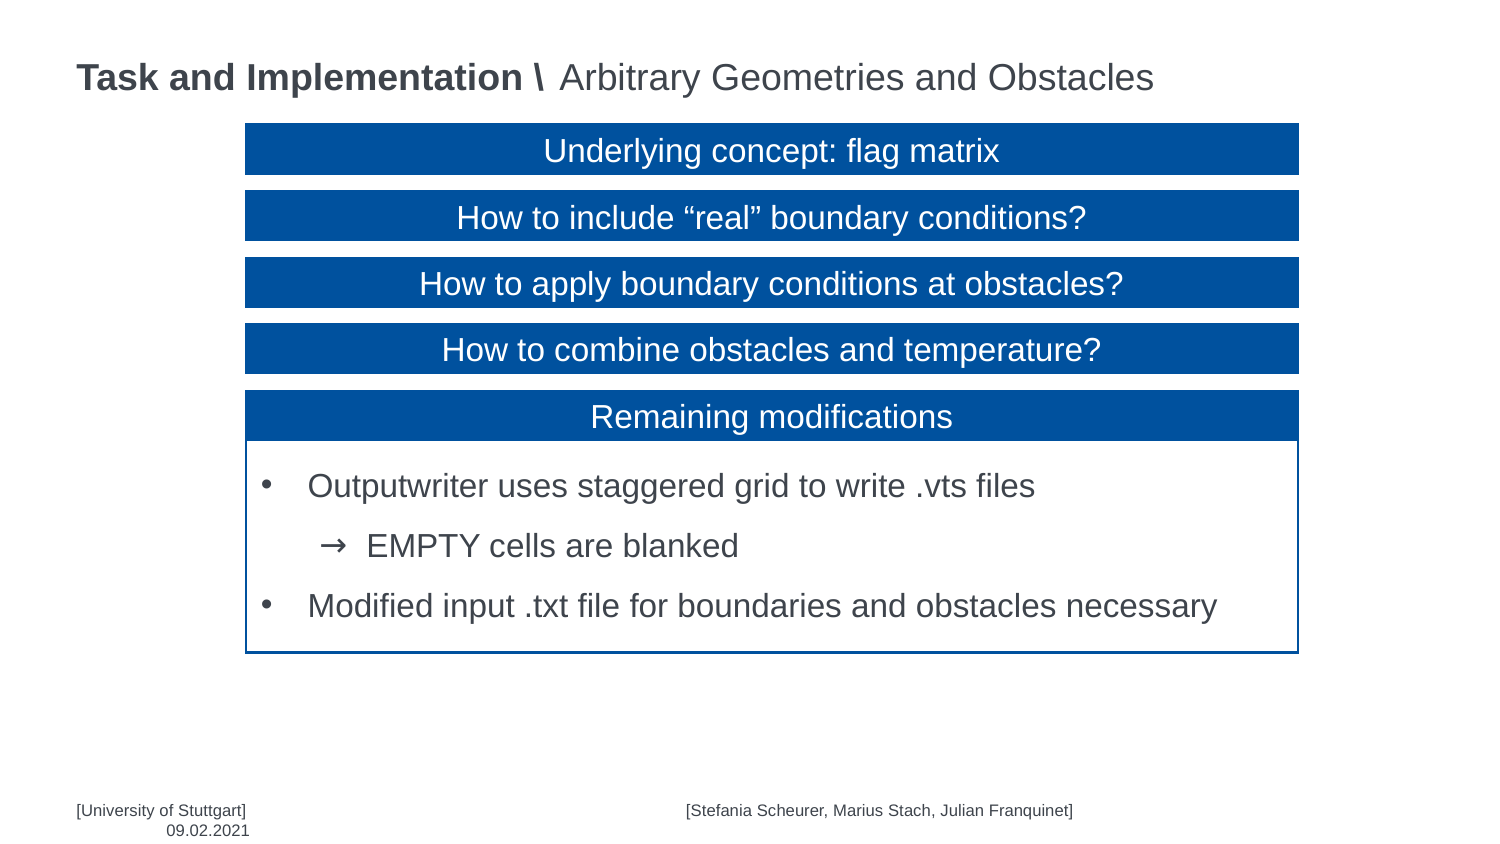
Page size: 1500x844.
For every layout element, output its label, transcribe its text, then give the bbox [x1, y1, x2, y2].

footer [University of Stuttgart] [Stefania Scheurer, Marius Stach, Julian Franquinet] 09.02.2021 [76, 799, 1430, 844]
title Task and Implementation \ [76, 58, 559, 130]
text_box How to include “real” boundary conditions? [245, 190, 1299, 241]
text_box How to apply boundary conditions at obstacles? [245, 257, 1299, 308]
text_box Outputwriter uses staggered grid to write .vts files EMPTY cells are blanked Modified input .txt file for boundaries and obstacles necessary [245, 441, 1299, 654]
text_box How to combine obstacles and temperature? [245, 323, 1299, 374]
text_box Arbitrary Geometries and Obstacles [559, 58, 1220, 130]
text_box Remaining modifications [245, 390, 1299, 441]
text_box Underlying concept: flag matrix [245, 123, 1299, 175]
